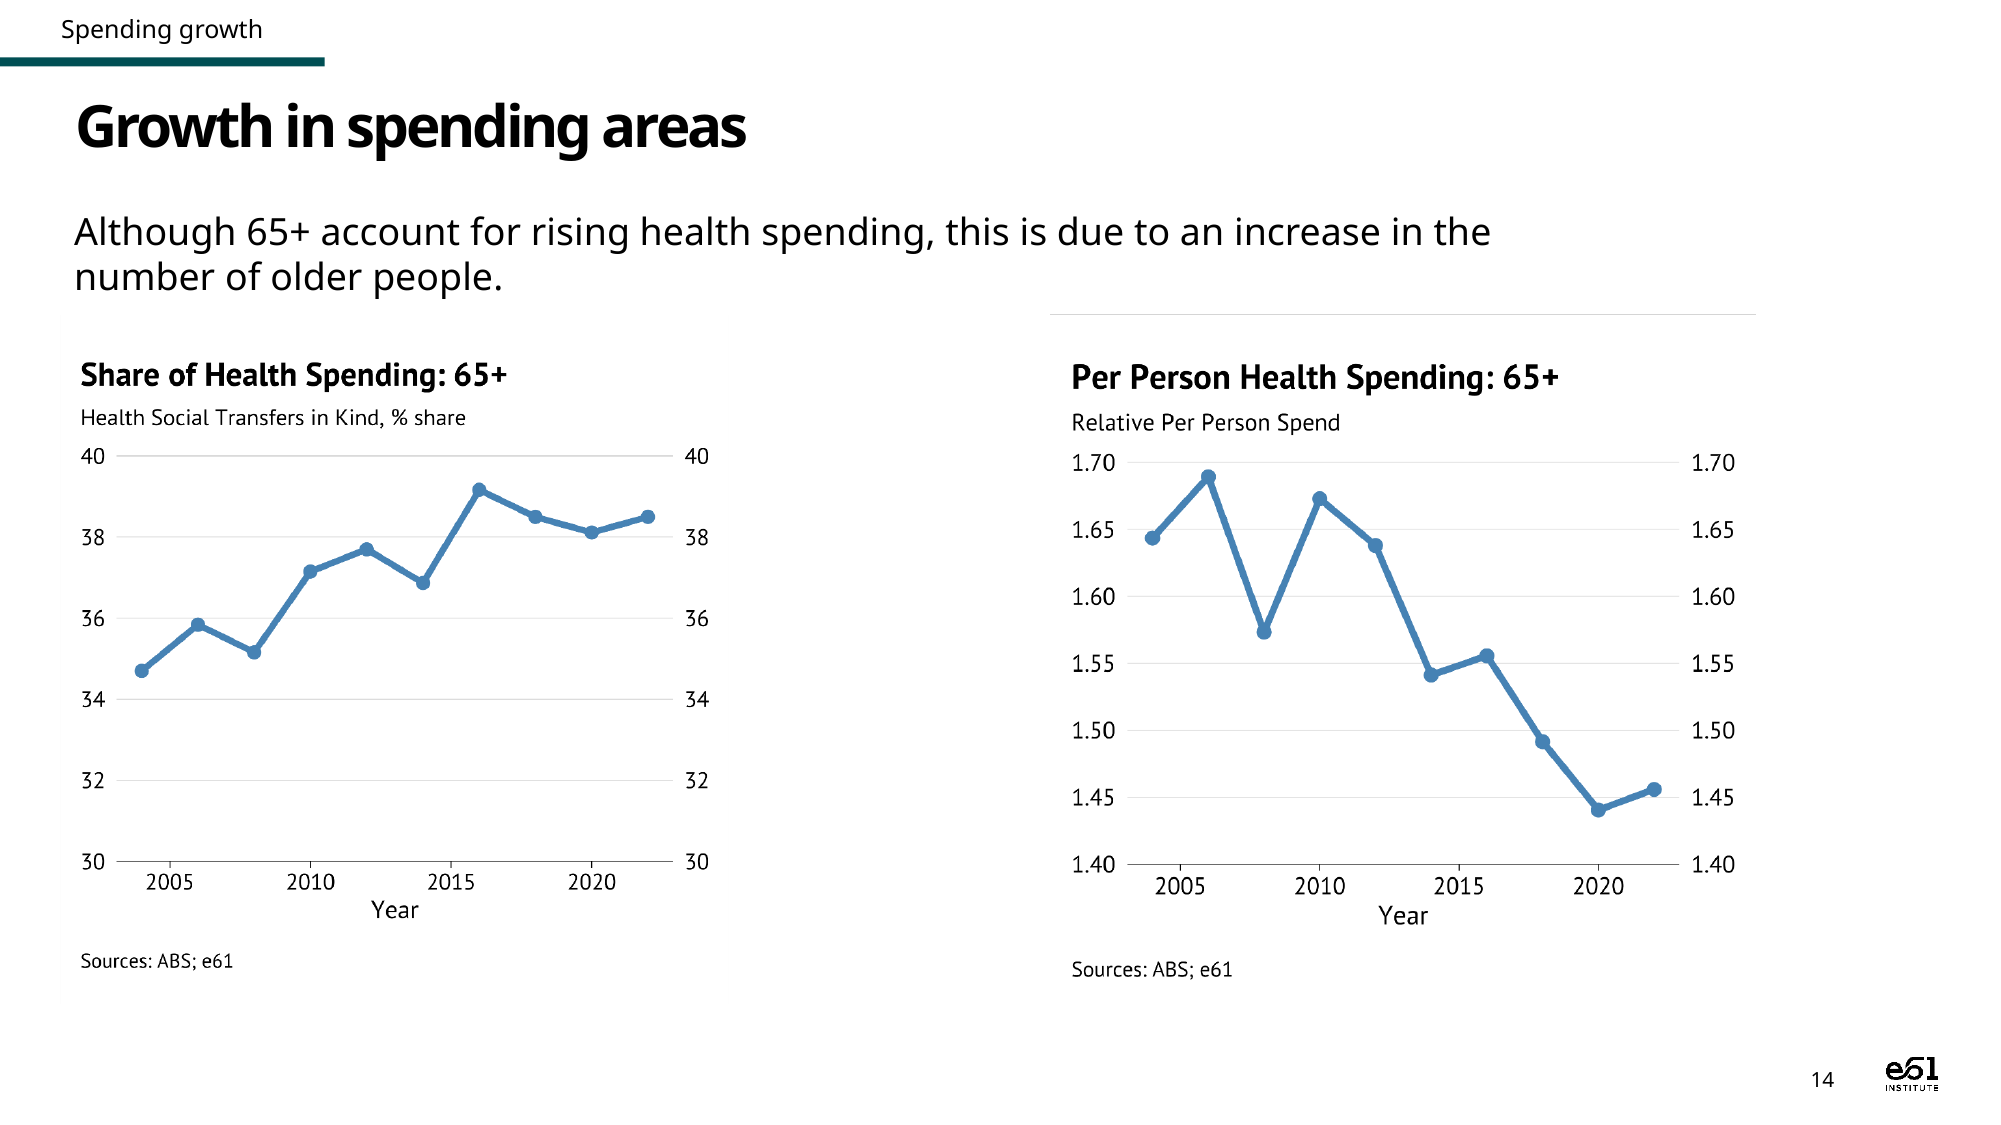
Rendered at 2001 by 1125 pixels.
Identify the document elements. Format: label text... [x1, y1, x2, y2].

list Spending growth [0, 4, 325, 53]
picture [60, 314, 729, 1004]
picture [1883, 1048, 1941, 1096]
picture [1050, 314, 1756, 1015]
slide_number 14 [1795, 1050, 1888, 1095]
text_box Although 65+ account for rising health spending, this is due to an increase in the number of older people. [59, 200, 1512, 305]
title Growth in spending areas [60, 95, 1941, 211]
